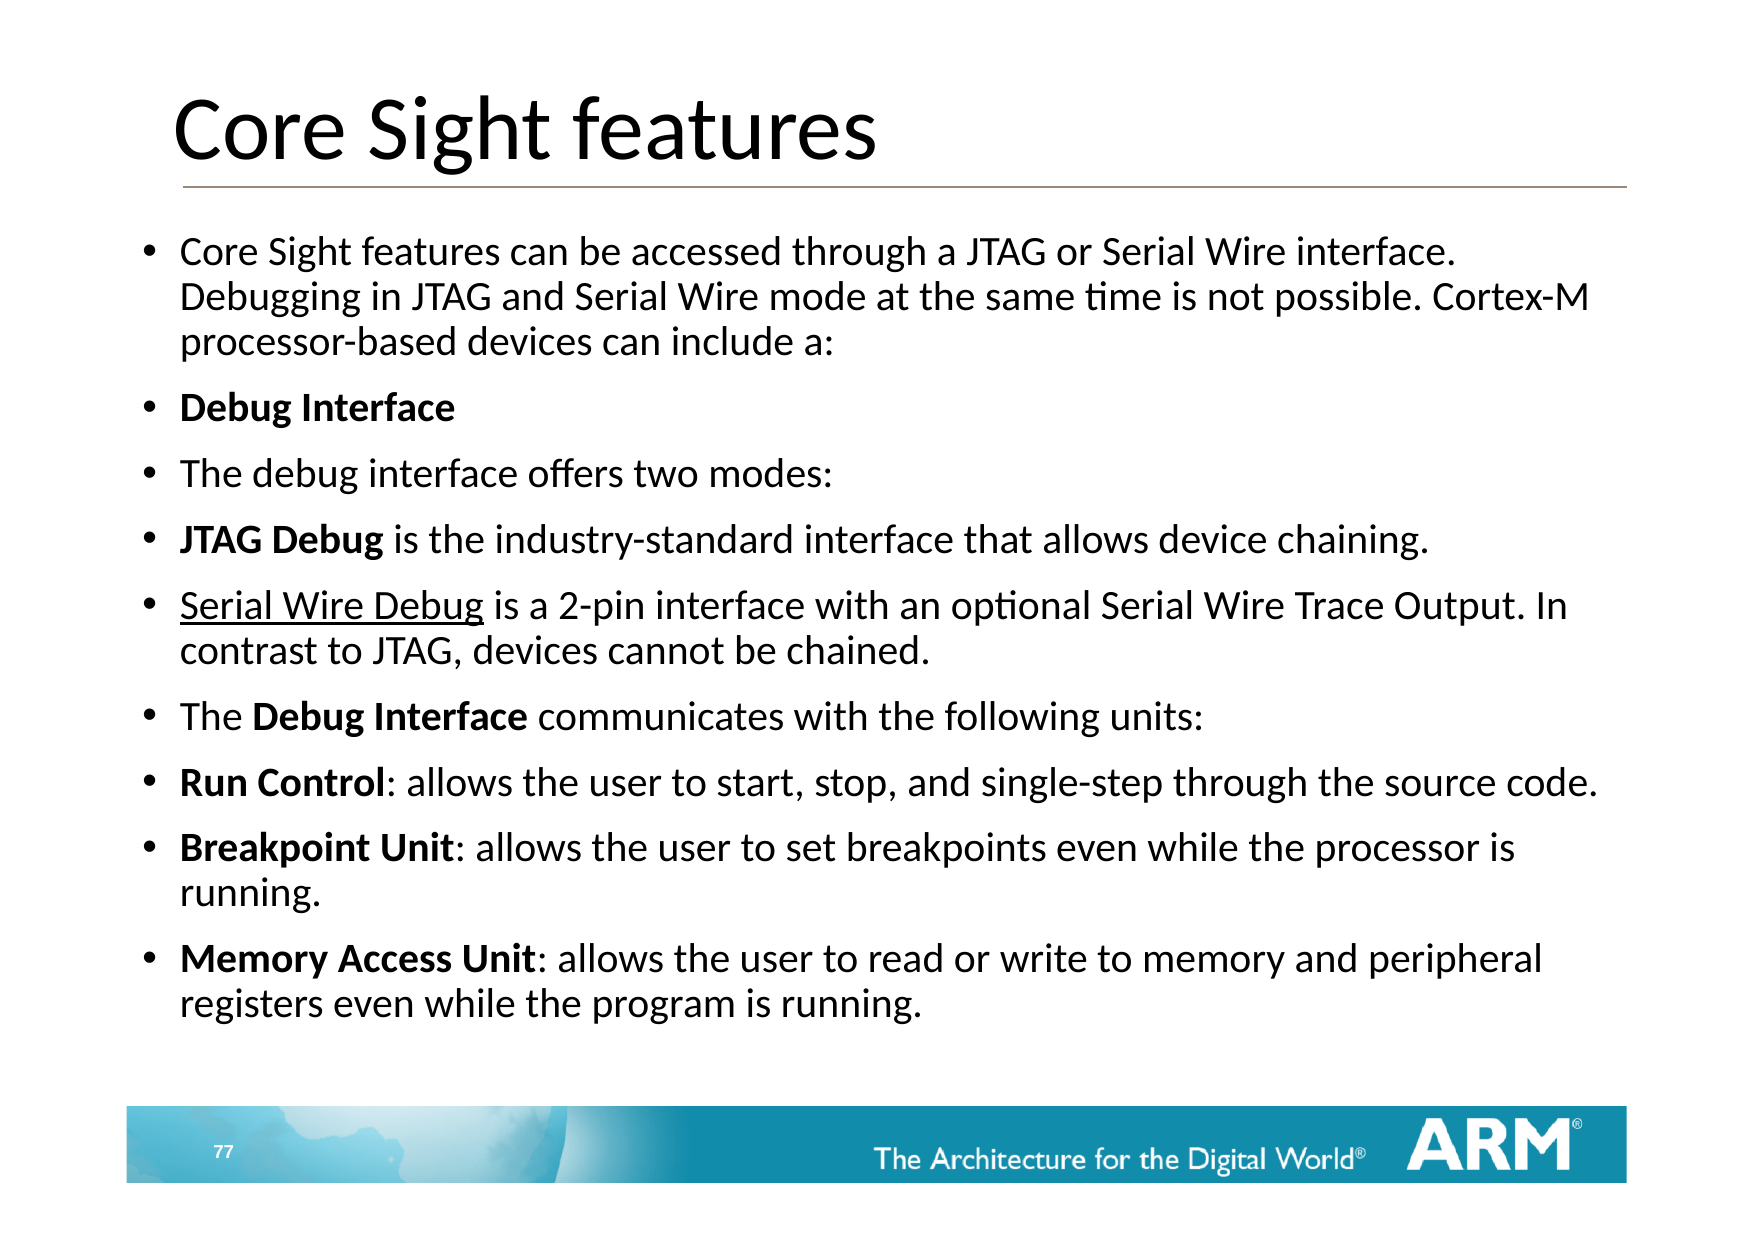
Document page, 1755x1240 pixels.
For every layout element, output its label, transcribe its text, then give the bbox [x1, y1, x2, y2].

list Core Sight features can be accessed through a JTAG or Serial Wire interface. Debugging in JTAG and Serial Wire mode at the same time is not possible. Cortex-M processor-based devices can include a: Debug Interface The debug interface offers two modes: JTAG Debug is the industry-standard interface that allows device chaining. Serial Wire Debug is a 2-pin interface with an optional Serial Wire Trace Output. In contrast to JTAG, devices cannot be chained. The Debug Interface communicates with the following units: Run Control: allows the user to start, stop, and single-step through the source code. Breakpoint Unit: allows the user to set breakpoints even while the processor is running. Memory Access Unit: allows the user to read or write to memory and peripheral registers even while the program is running. [142, 229, 1612, 1057]
slide_number 77 [198, 1139, 287, 1187]
picture [126, 1106, 1627, 1183]
title Core Sight features [173, 80, 1581, 172]
